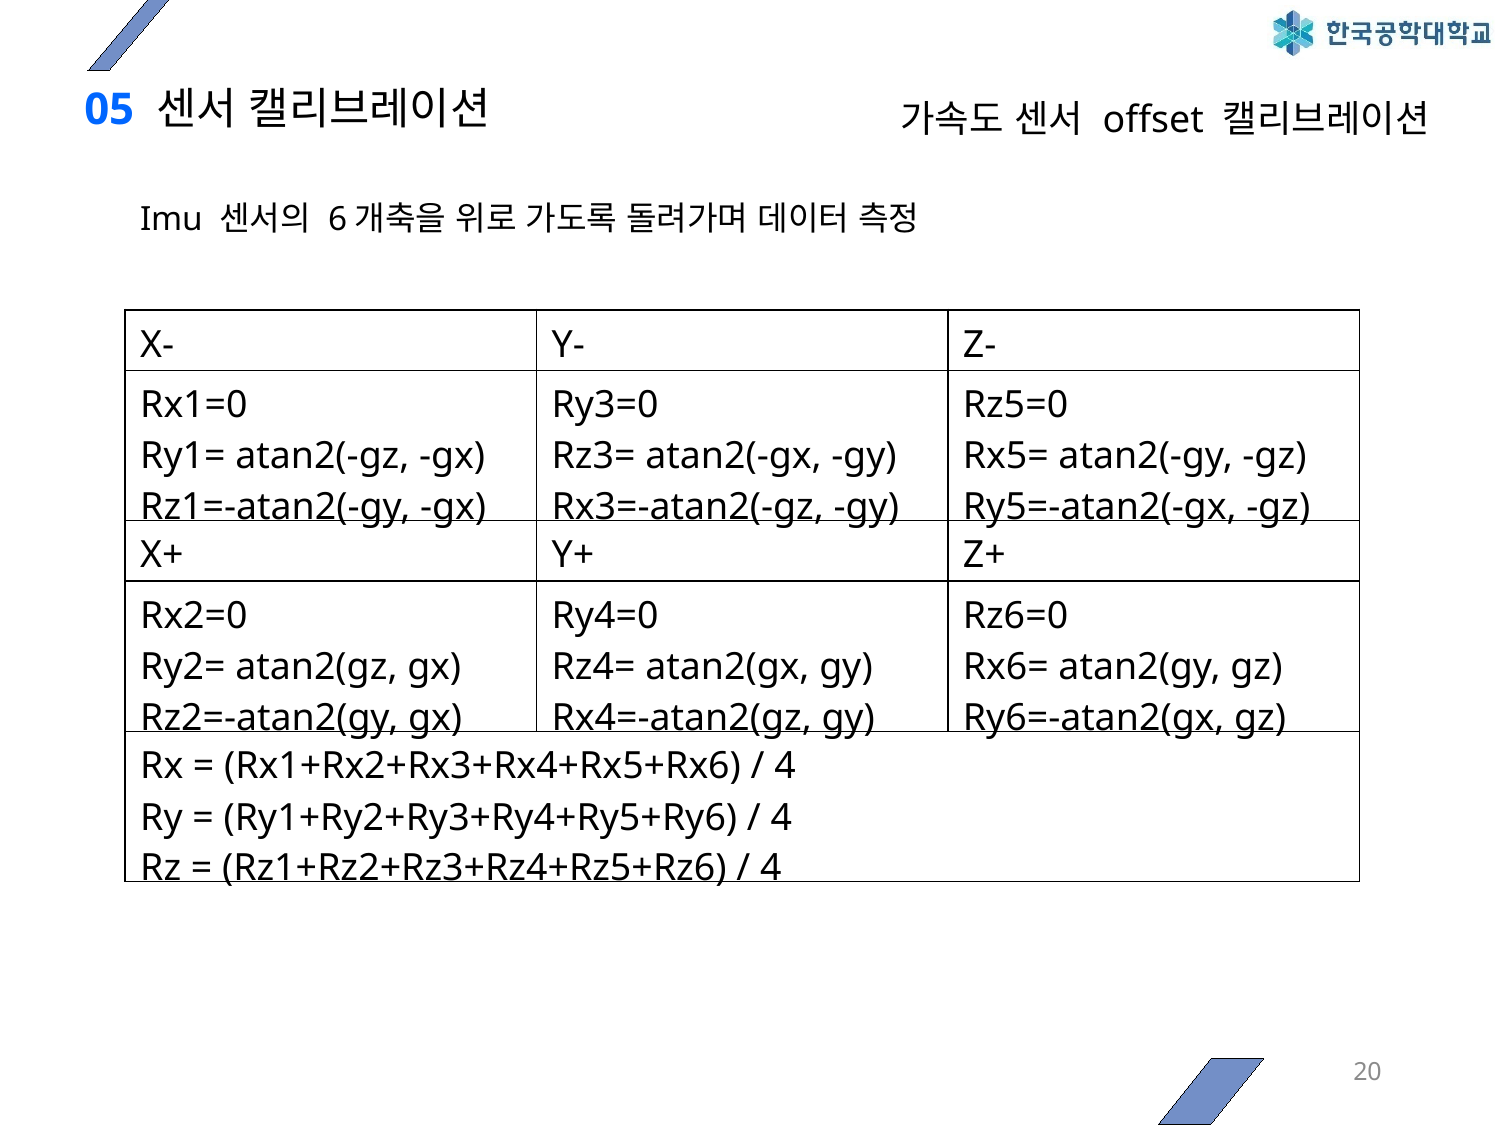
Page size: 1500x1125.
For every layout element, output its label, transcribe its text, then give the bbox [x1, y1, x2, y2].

table_cell Rz6=0 Rx6= atan2(gy, gz) Ry6=-atan2(gx, gz) [949, 582, 1359, 731]
table_cell Z+ [949, 521, 1359, 580]
text_box 가속도 센서 offset 캘리브레이션 [885, 87, 1469, 147]
table_header Y- [537, 311, 947, 370]
picture [1267, 5, 1495, 61]
title 05 센서 캘리브레이션 [69, 78, 1420, 146]
slide_number 20 [1059, 1042, 1397, 1103]
table_cell Y+ [537, 521, 947, 580]
table_cell Rx = (Rx1+Rx2+Rx3+Rx4+Rx5+Rx6) / 4 Ry = (Ry1+Ry2+Ry3+Ry4+Ry5+Ry6) / 4 Rz = (Rz1+Rz2+Rz3+Rz4+Rz5+Rz6) / 4 [126, 732, 1359, 881]
table_cell X+ [126, 521, 536, 580]
text_box Imu 센서의 6개축을 위로 가도록 돌려가며 데이터 측정 [125, 190, 1107, 285]
table_cell Rx2=0 Ry2= atan2(gz, gx) Rz2=-atan2(gy, gx) [126, 582, 536, 731]
table_cell Ry4=0 Rz4= atan2(gx, gy) Rx4=-atan2(gz, gy) [537, 582, 947, 731]
table_cell Ry3=0 Rz3= atan2(-gx, -gy) Rx3=-atan2(-gz, -gy) [537, 371, 947, 520]
table_header Z- [949, 311, 1359, 370]
table_cell Rz5=0 Rx5= atan2(-gy, -gz) Ry5=-atan2(-gx, -gz) [949, 371, 1359, 520]
table_header X- [126, 311, 536, 370]
table_cell Rx1=0 Ry1= atan2(-gz, -gx) Rz1=-atan2(-gy, -gx) [126, 371, 536, 520]
